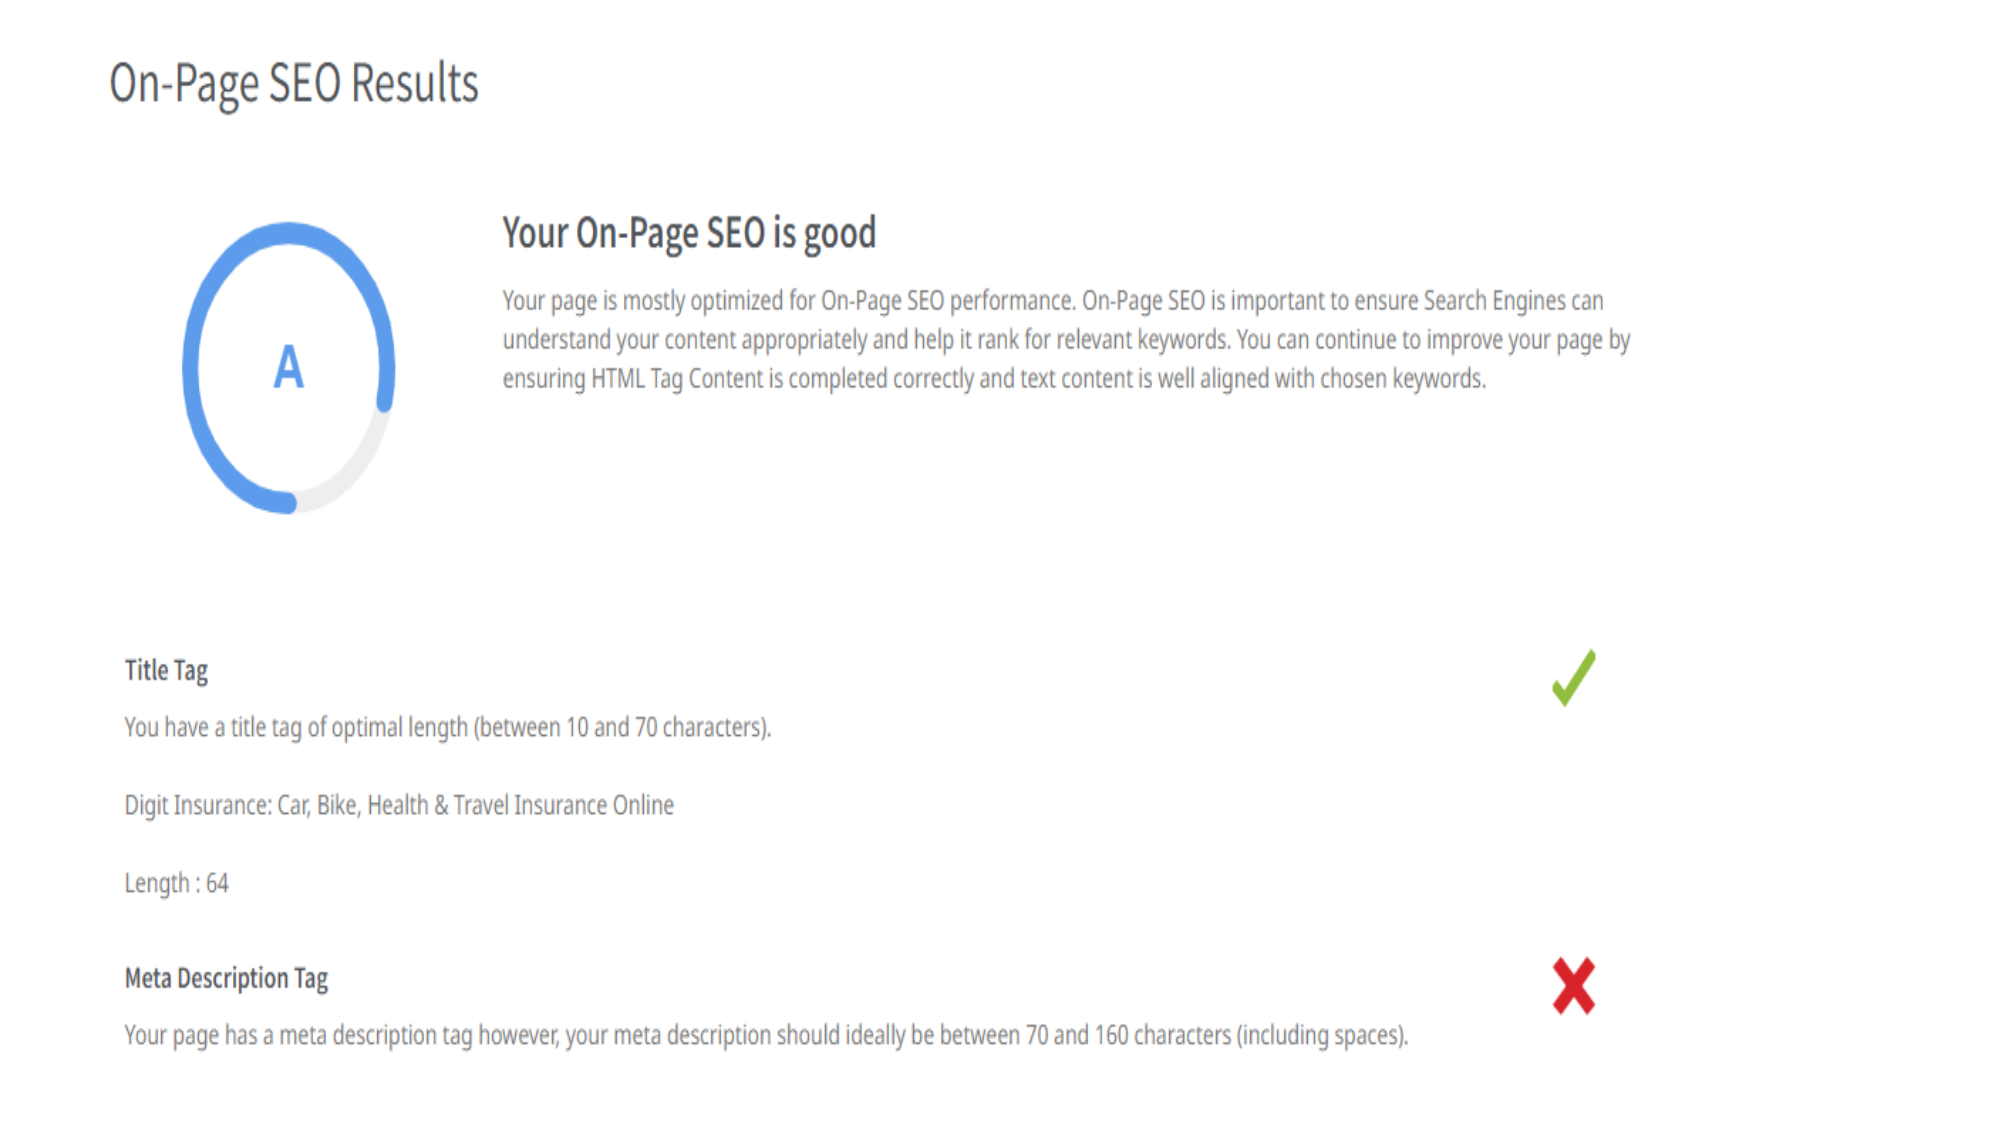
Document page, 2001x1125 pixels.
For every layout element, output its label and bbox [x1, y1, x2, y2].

list [87, 53, 1688, 1072]
